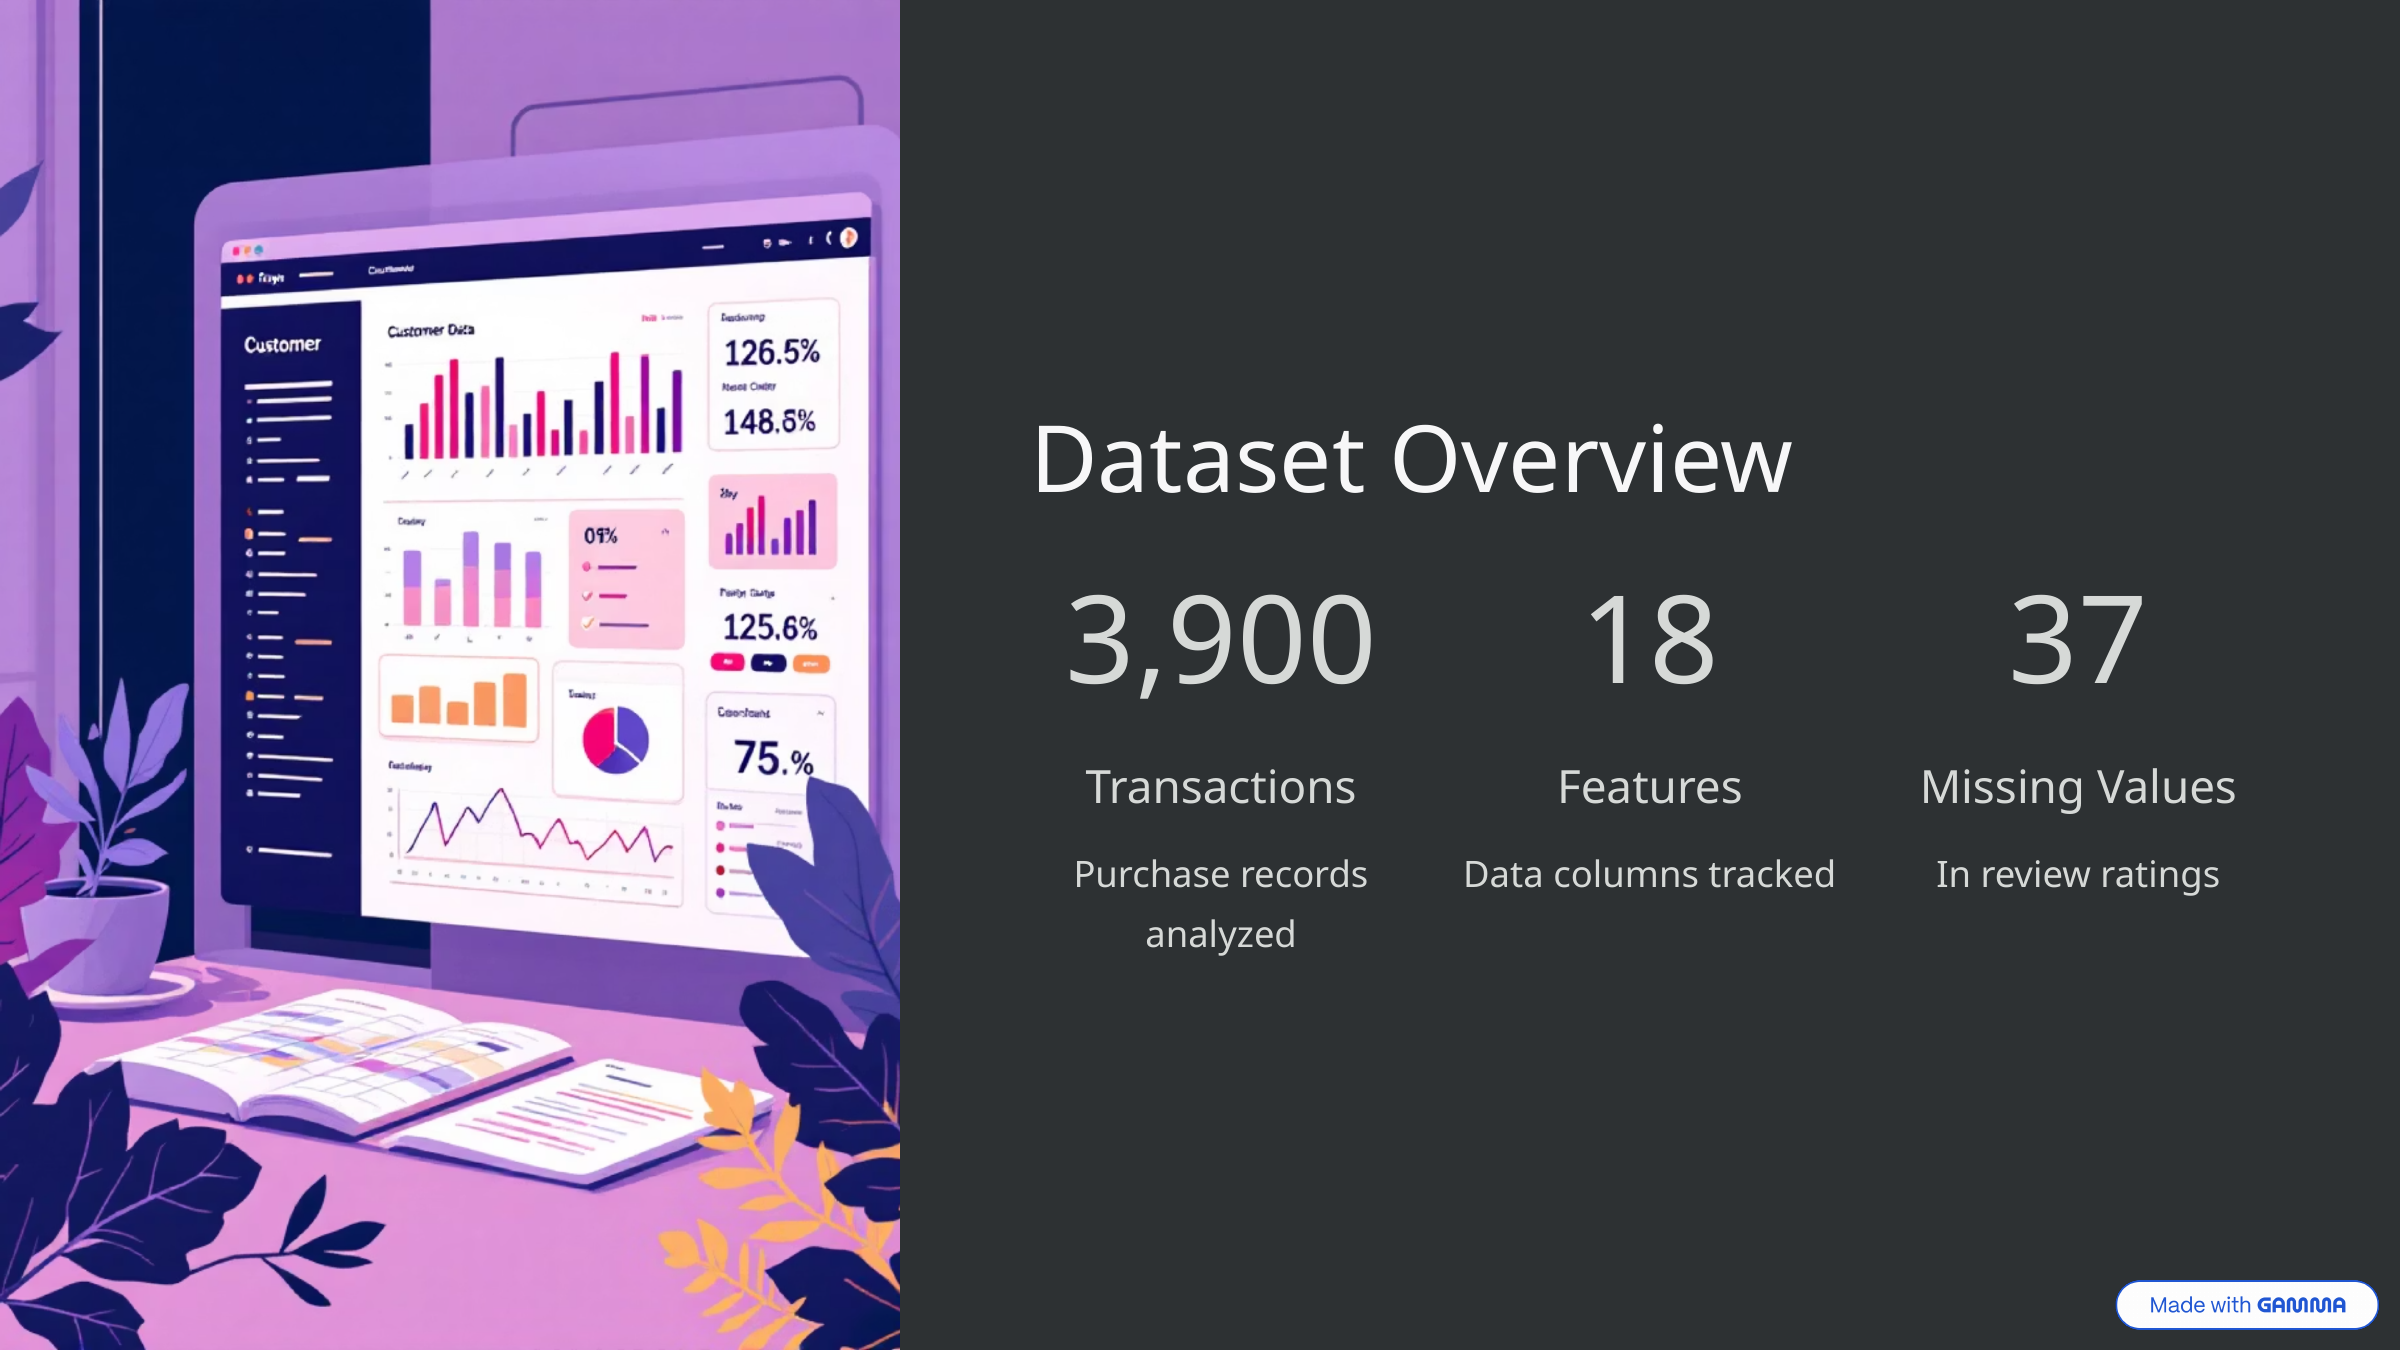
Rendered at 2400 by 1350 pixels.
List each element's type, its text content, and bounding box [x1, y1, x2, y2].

text_box Transactions [1030, 755, 1413, 814]
text_box Missing Values [1887, 755, 2270, 814]
text_box 37 [1887, 585, 2270, 709]
picture [0, 0, 900, 1350]
text_box In review ratings [1887, 835, 2270, 896]
text_box Data columns tracked [1458, 835, 1841, 955]
text_box Purchase records analyzed [1030, 835, 1413, 955]
text_box 18 [1458, 585, 1841, 709]
picture [2106, 1271, 2389, 1339]
text_box 3,900 [1030, 585, 1413, 709]
text_box Features [1458, 755, 1841, 814]
text_box Dataset Overview [1030, 395, 1961, 512]
